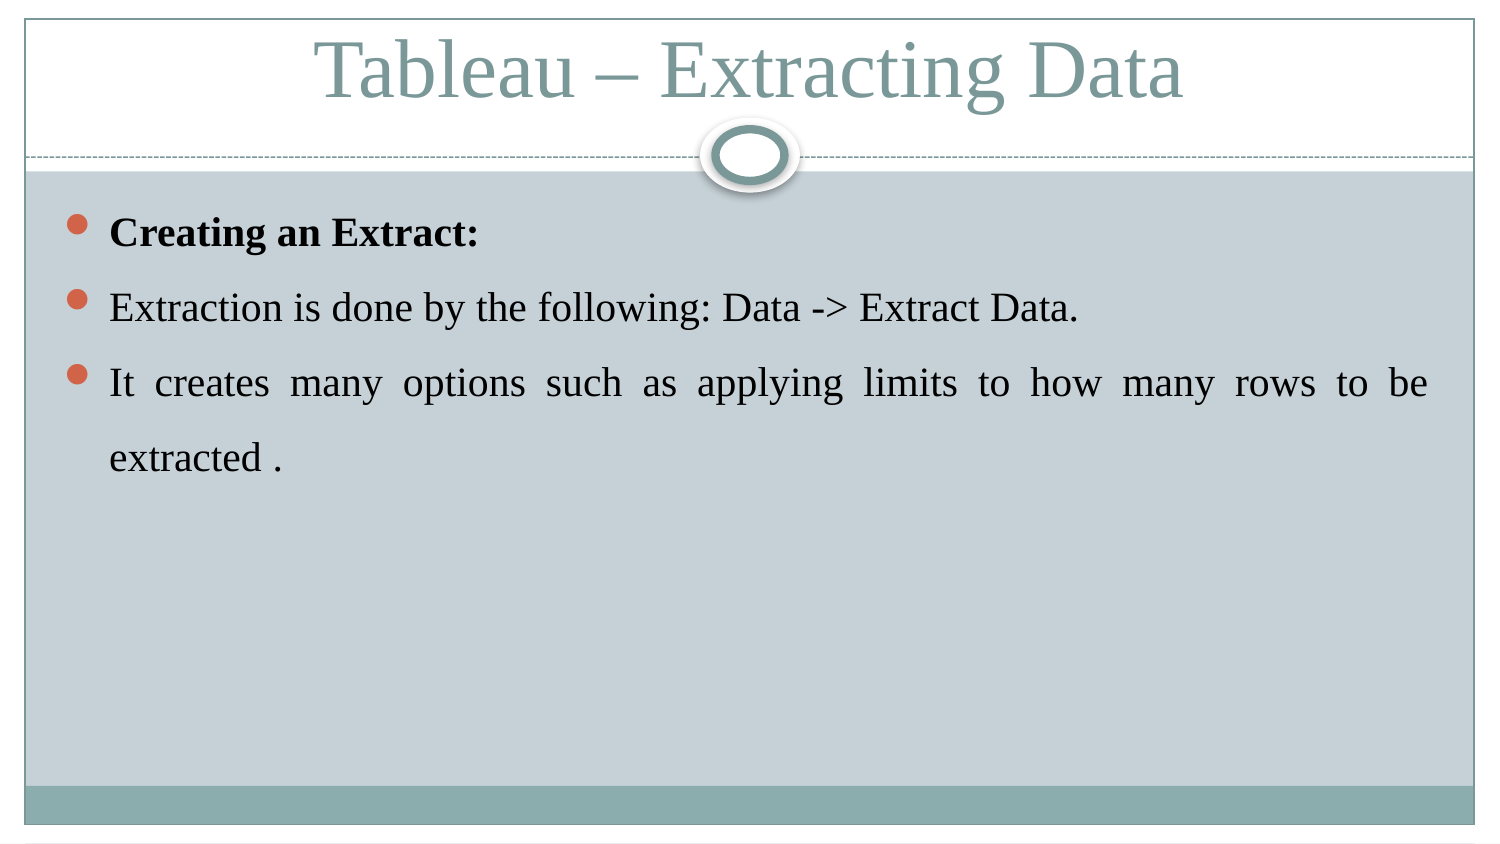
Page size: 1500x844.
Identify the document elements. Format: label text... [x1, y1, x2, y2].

list Creating an Extract: Extraction is done by the following: Data -> Extract Data. It creates many options such as applying limits to how many rows to be extracted . [49, 171, 1445, 751]
title Tableau – Extracting Data [49, 28, 1450, 122]
